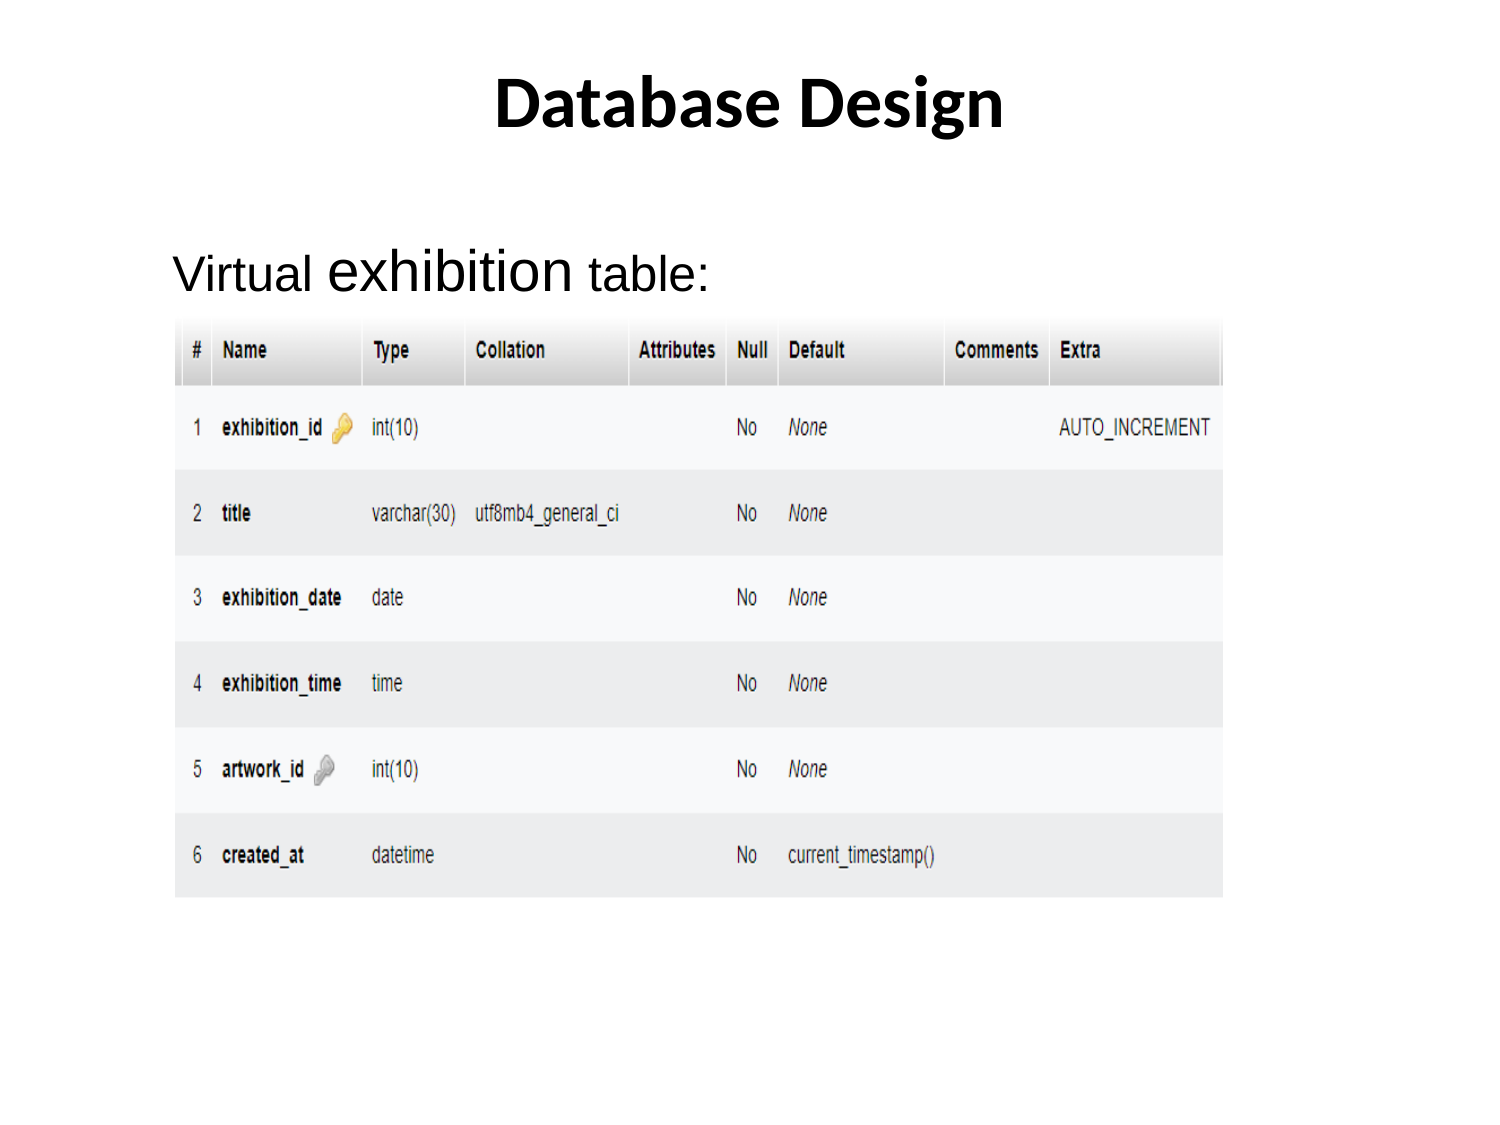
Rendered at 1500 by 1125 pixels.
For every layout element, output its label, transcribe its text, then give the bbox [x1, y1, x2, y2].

text_box Virtual exhibition table: [157, 225, 726, 401]
picture [175, 312, 1224, 909]
title Database Design [75, 45, 1425, 240]
